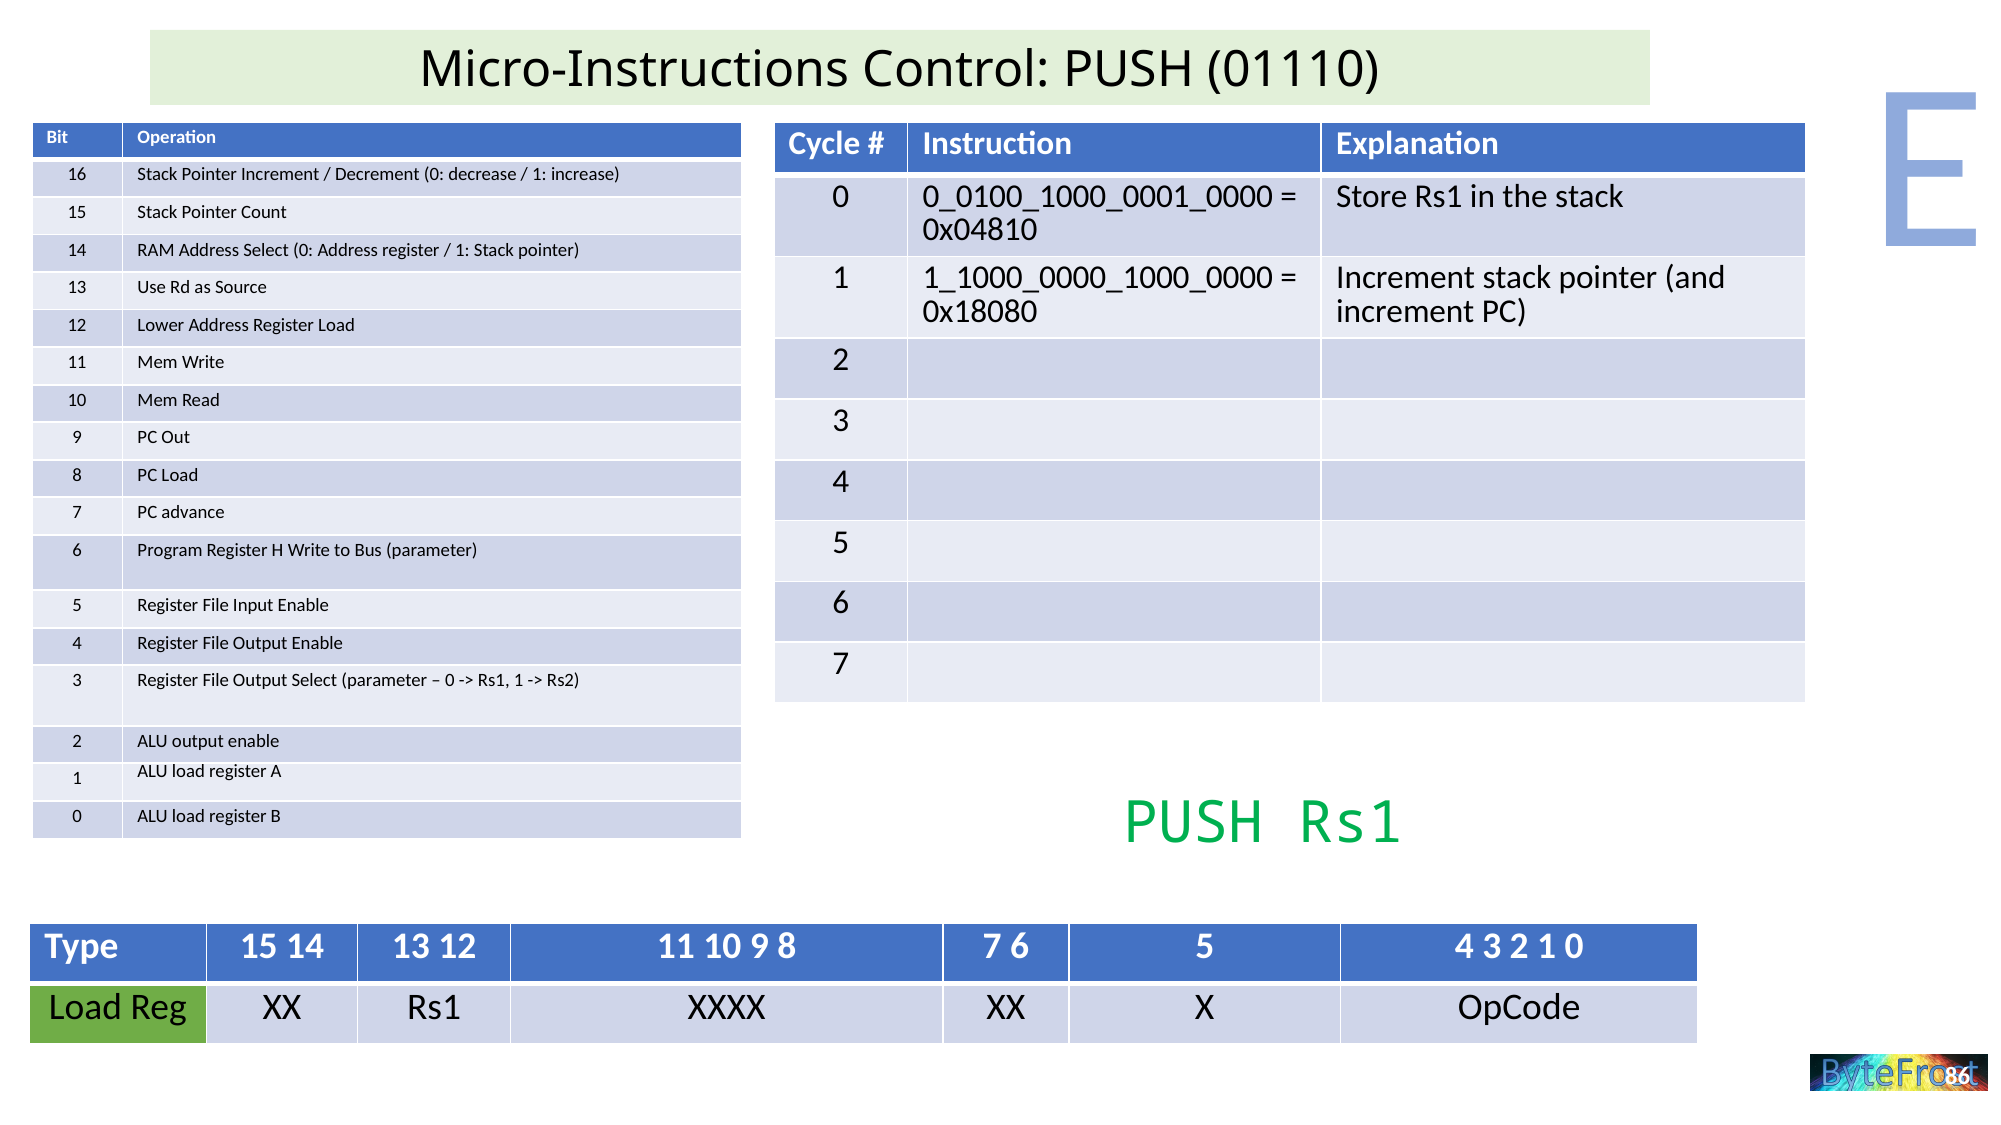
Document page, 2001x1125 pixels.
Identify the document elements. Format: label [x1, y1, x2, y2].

table_header [908, 123, 1320, 172]
table_cell [1322, 257, 1805, 337]
table_cell [1322, 643, 1805, 702]
table_cell [33, 198, 122, 234]
table_cell [123, 666, 741, 725]
table_cell [511, 986, 942, 1043]
table_cell [123, 423, 741, 459]
table_cell [775, 400, 907, 459]
table_cell [123, 386, 741, 421]
table_cell [33, 727, 122, 762]
table_header [30, 924, 206, 981]
table_cell [775, 339, 907, 398]
table_cell [33, 498, 122, 534]
table_header [775, 123, 907, 172]
table_cell [33, 273, 122, 309]
table_cell [1322, 178, 1805, 256]
table_cell [775, 643, 907, 702]
table_cell [123, 461, 741, 496]
table_cell [123, 727, 741, 762]
text_box [1855, 0, 2000, 303]
table_cell [33, 461, 122, 496]
table_cell [123, 591, 741, 627]
table_cell [33, 666, 122, 725]
table_cell [33, 591, 122, 627]
table_cell [30, 986, 206, 1043]
table_cell [123, 162, 741, 196]
table_header [511, 924, 942, 981]
text_box [1073, 776, 1419, 862]
table_cell [123, 198, 741, 234]
table_cell [1322, 582, 1805, 641]
table_cell [123, 235, 741, 271]
table_cell [775, 582, 907, 641]
table_cell [1322, 400, 1805, 459]
table_cell [908, 257, 1320, 337]
table_cell [1322, 461, 1805, 520]
table_cell [33, 764, 122, 800]
table_cell [123, 310, 741, 346]
picture [1810, 1054, 1988, 1091]
table_cell [33, 235, 122, 271]
table_header [944, 924, 1068, 981]
table_header [358, 924, 510, 981]
table_cell [908, 400, 1320, 459]
table_cell [1341, 986, 1697, 1043]
table_cell [33, 536, 122, 589]
table_cell [33, 386, 122, 421]
table_cell [33, 802, 122, 838]
table_header [1341, 924, 1697, 981]
table_header [1070, 924, 1340, 981]
table_header [123, 123, 741, 157]
table_cell [33, 348, 122, 384]
table_cell [123, 629, 741, 664]
table_cell [123, 802, 741, 838]
table_cell [123, 498, 741, 534]
table_cell [908, 178, 1320, 256]
table_cell [33, 162, 122, 196]
table_cell [908, 521, 1320, 581]
table_cell [33, 310, 122, 346]
table_cell [908, 339, 1320, 398]
table_header [33, 123, 122, 157]
table_cell [775, 461, 907, 520]
table_cell [1322, 521, 1805, 581]
table_cell [123, 273, 741, 309]
table_cell [123, 764, 741, 800]
title [150, 29, 1650, 105]
table_cell [775, 521, 907, 581]
table_cell [358, 986, 510, 1043]
table_header [207, 924, 357, 981]
table_cell [33, 423, 122, 459]
table_cell [775, 257, 907, 337]
table_cell [944, 986, 1068, 1043]
table_cell [908, 461, 1320, 520]
table_cell [123, 348, 741, 384]
table_cell [1070, 986, 1340, 1043]
table_header [1322, 123, 1805, 172]
table_cell [775, 178, 907, 256]
table_cell [908, 643, 1320, 702]
table_cell [908, 582, 1320, 641]
text_box [1535, 1044, 1986, 1105]
table_cell [1322, 339, 1805, 398]
table_cell [33, 629, 122, 664]
table_cell [207, 986, 357, 1043]
table_cell [123, 536, 741, 589]
